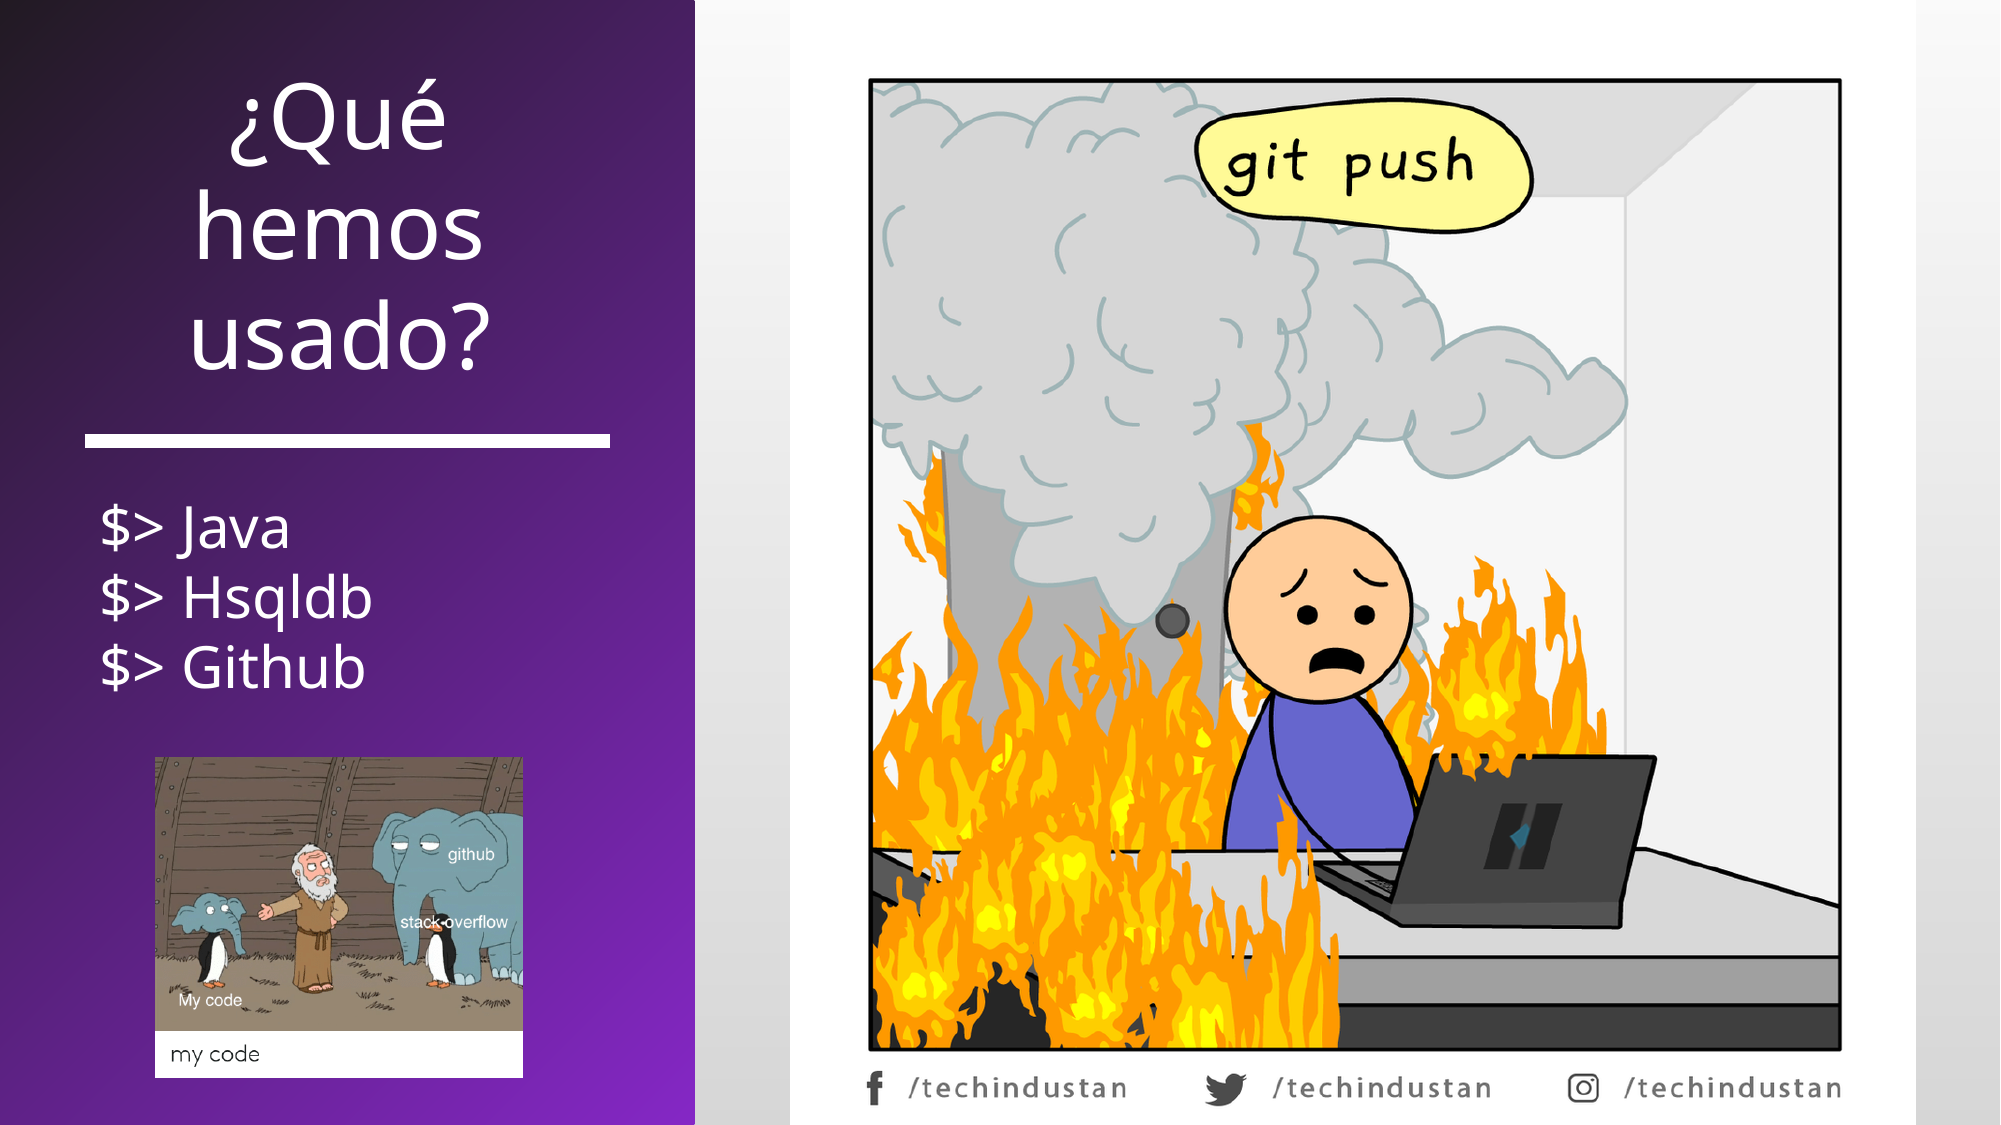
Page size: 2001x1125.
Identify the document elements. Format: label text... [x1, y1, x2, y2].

picture [790, 0, 1916, 1125]
text_box [0, 0, 695, 1125]
picture [155, 757, 523, 1078]
text_box ¿Qué hemos usado? [76, 50, 602, 395]
text_box $> Java $> Hsqldb $> Github [84, 483, 610, 708]
